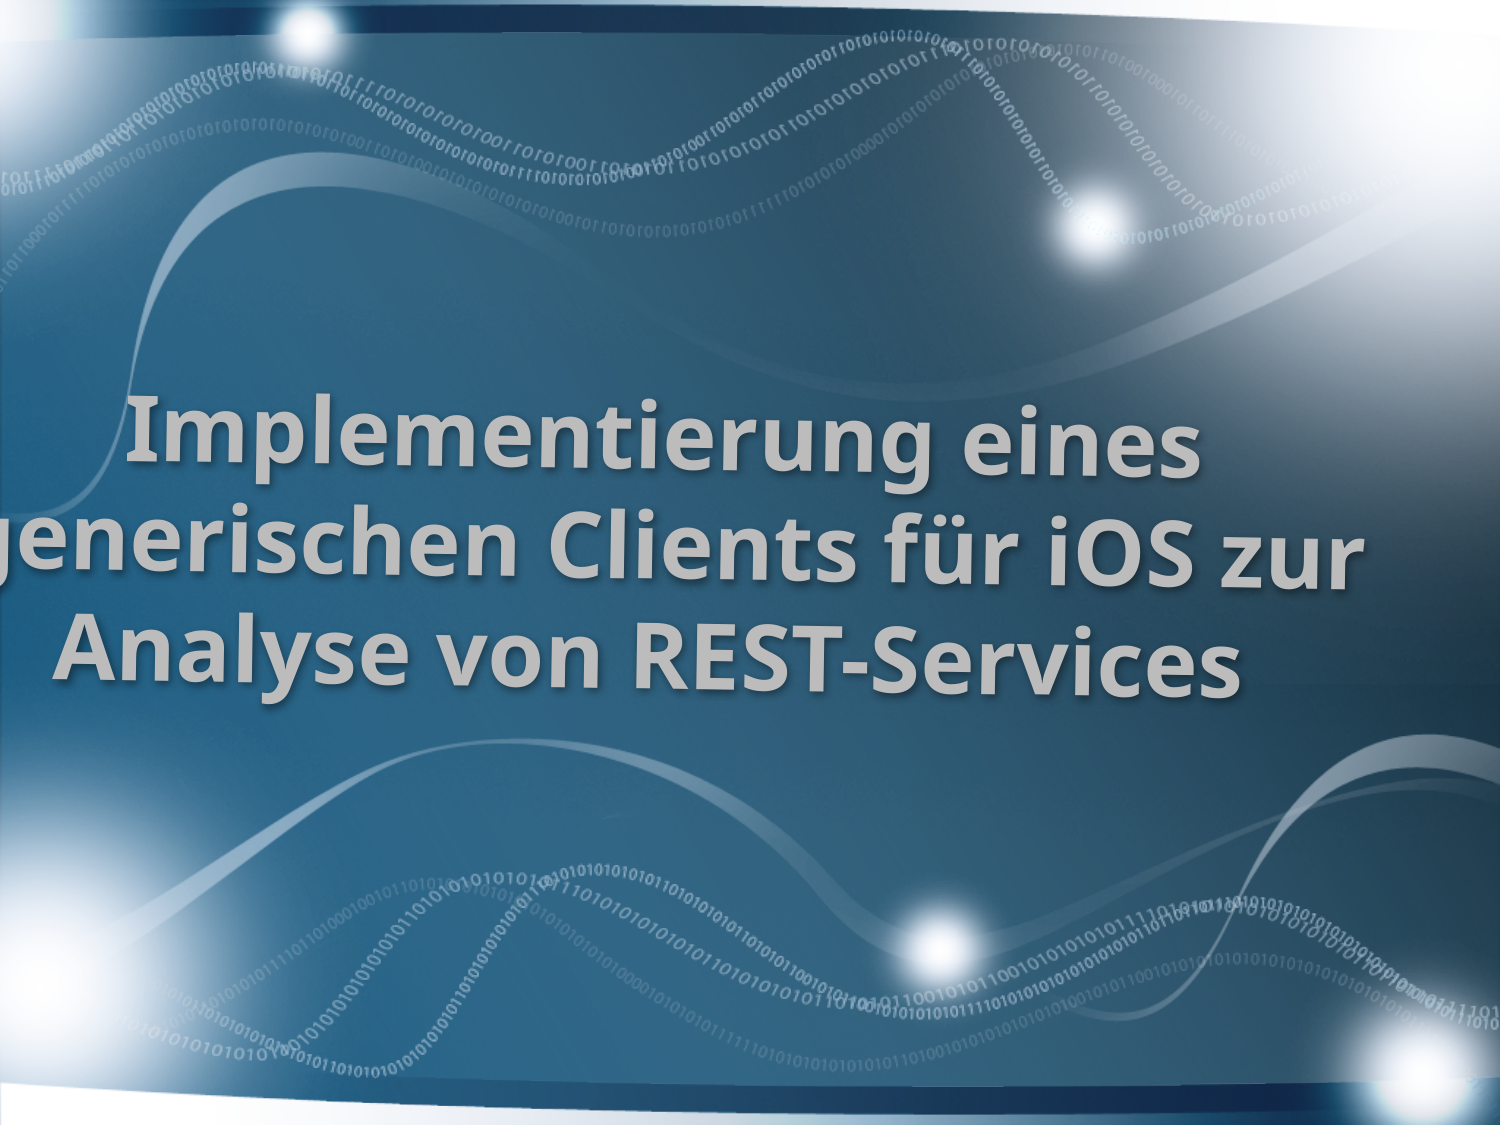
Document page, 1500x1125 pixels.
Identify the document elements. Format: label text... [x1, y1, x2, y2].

title Implementierung eines generischen Clients für iOS zur Analyse von REST-Services [0, 338, 1454, 752]
